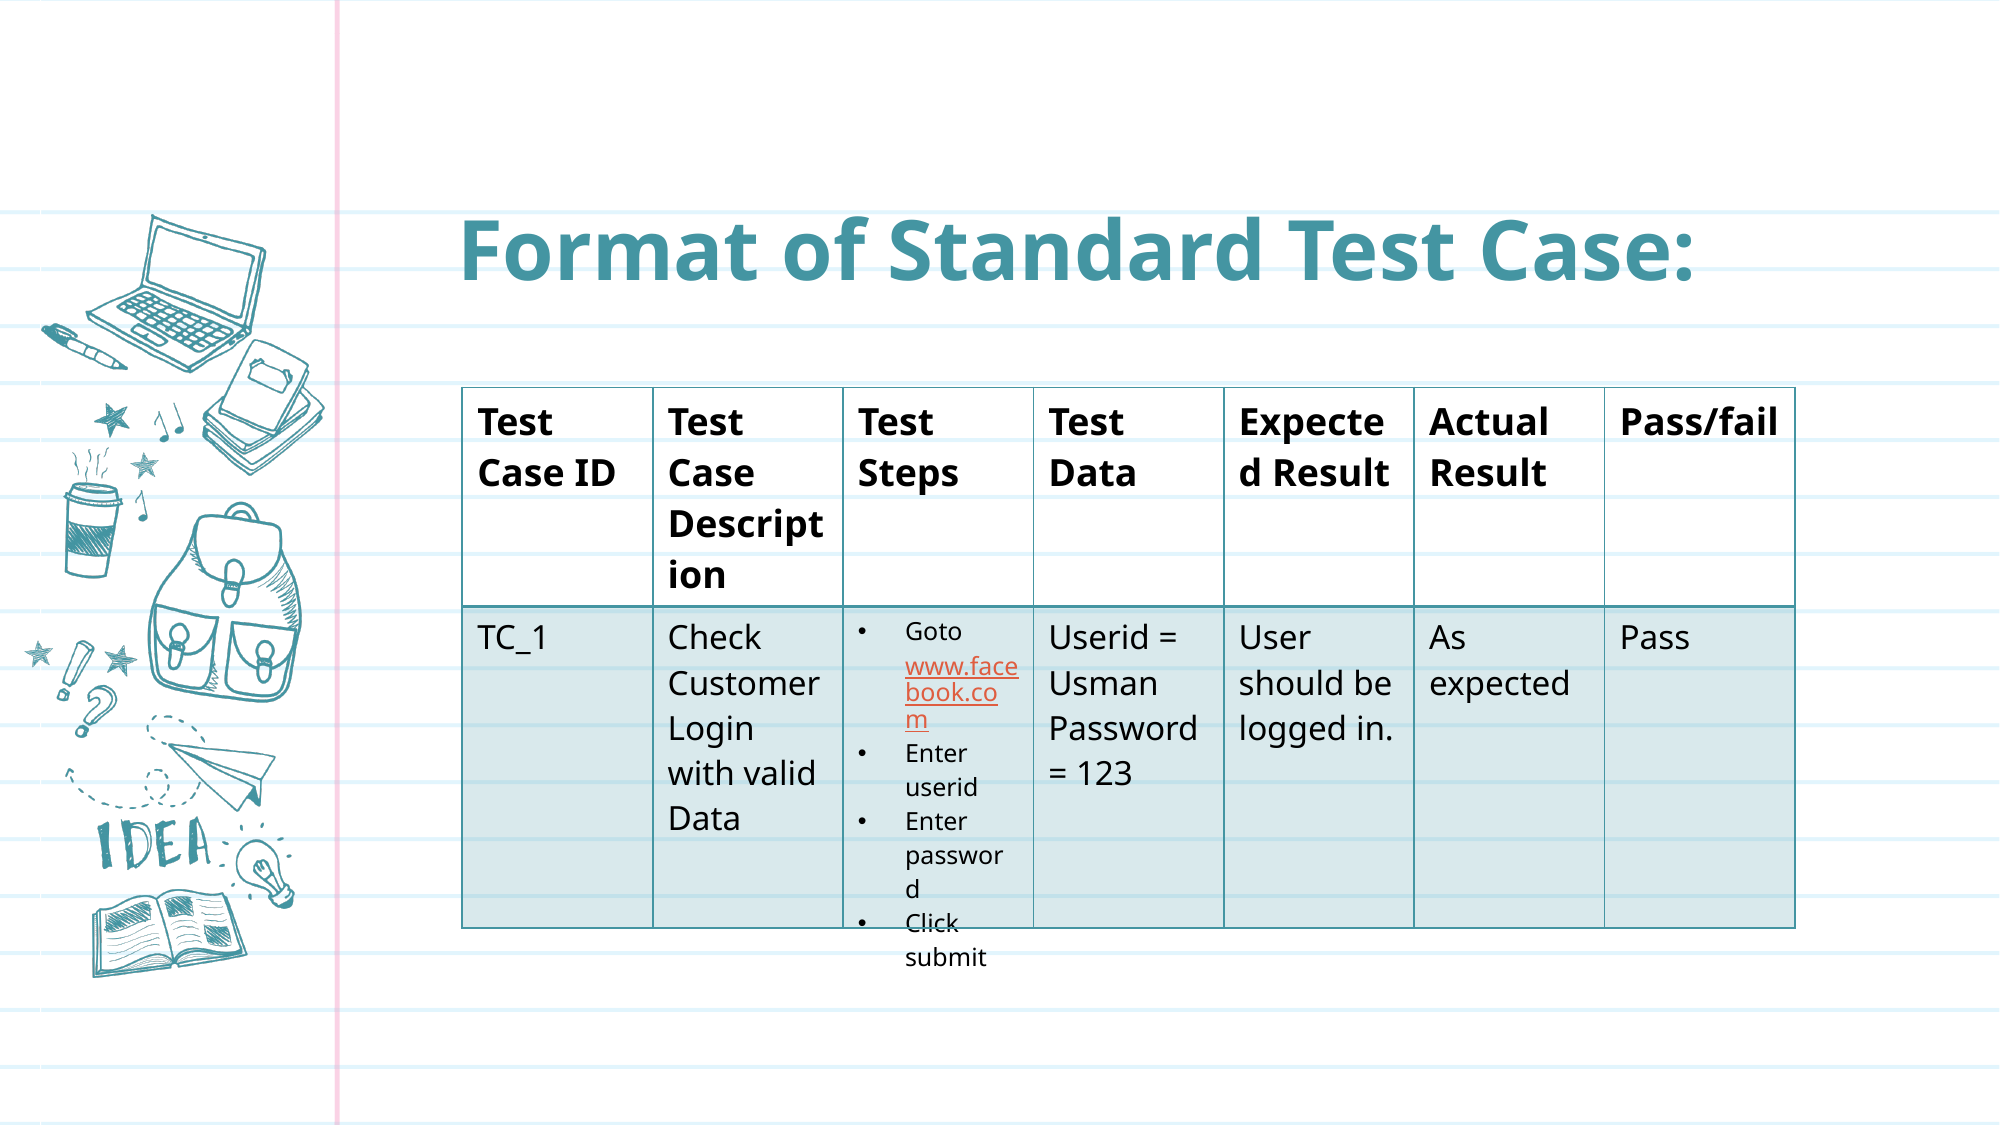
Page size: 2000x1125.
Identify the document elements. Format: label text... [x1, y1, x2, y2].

table_cell Check Customer Login with valid Data [654, 608, 842, 927]
table_cell As expected [1415, 608, 1604, 927]
table_header Test Case ID [463, 388, 652, 605]
picture [24, 214, 325, 978]
title Format of Standard Test Case: [437, 187, 1875, 350]
table_cell Userid = Usman Password = 123 [1034, 608, 1223, 927]
table_header Test Data [1034, 388, 1223, 605]
table_header Actual Result [1415, 388, 1604, 605]
table_header Expected Result [1225, 388, 1413, 605]
table_header Test Case Description [654, 388, 842, 605]
table_cell Goto www.facebook.com Enter userid Enter password Click submit [844, 608, 1033, 927]
table_header Pass/fail [1605, 388, 1794, 605]
table_cell TC_1 [463, 608, 652, 927]
table_cell User should be logged in. [1225, 608, 1413, 927]
table_header Test Steps [844, 388, 1033, 605]
table_cell Pass [1605, 608, 1794, 927]
